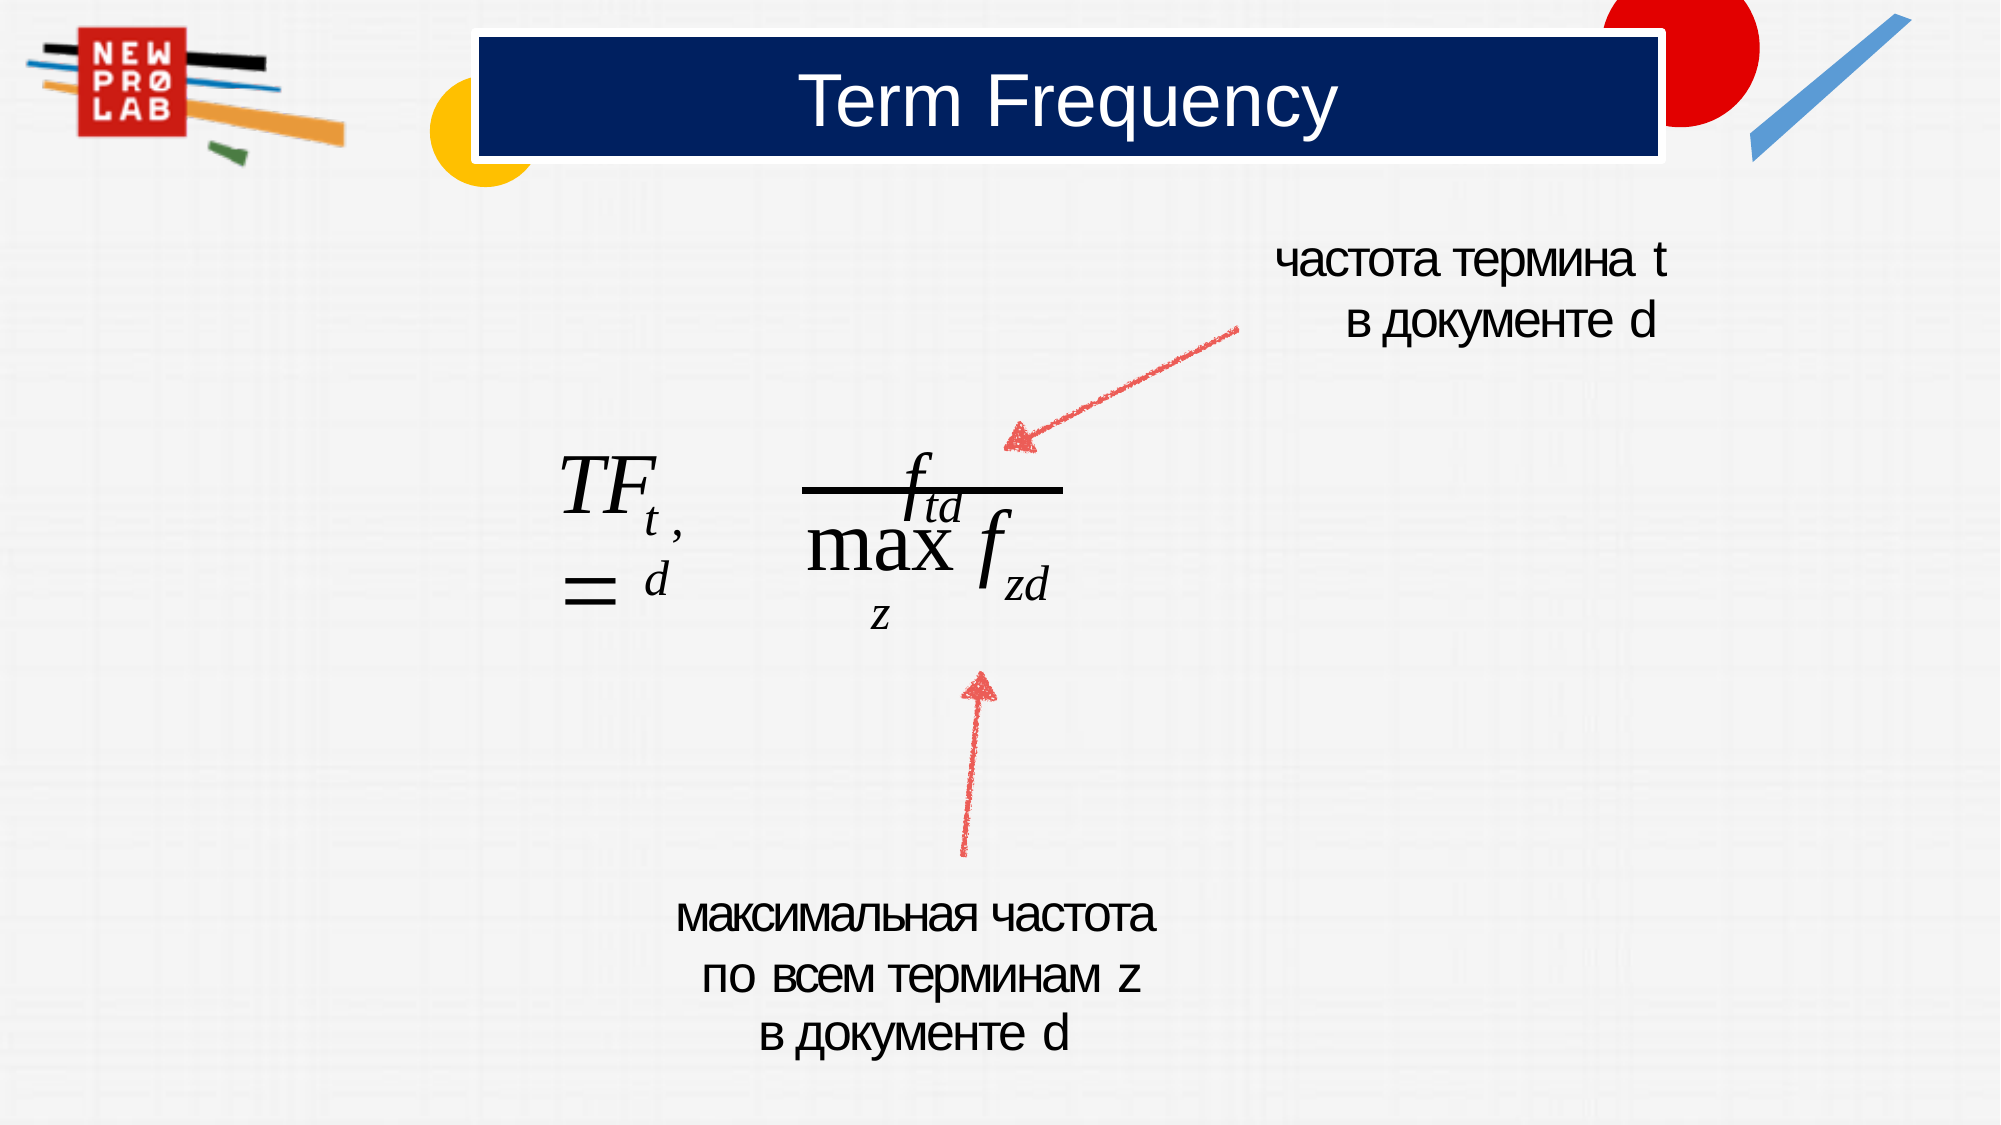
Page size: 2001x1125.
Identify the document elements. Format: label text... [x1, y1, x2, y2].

text_box [959, 670, 998, 858]
title Term Frequency [486, 50, 1652, 142]
picture [0, 0, 2000, 1125]
text_box [1003, 325, 1240, 454]
text_box TF  [554, 425, 781, 635]
text_box ftd [902, 391, 968, 490]
text_box максимальная частота по всем терминам z в документе d [672, 876, 1157, 1062]
text_box max f z [805, 491, 1005, 640]
text_box zd [1003, 549, 1051, 611]
text_box частота термина t в документе d [1267, 223, 1674, 348]
